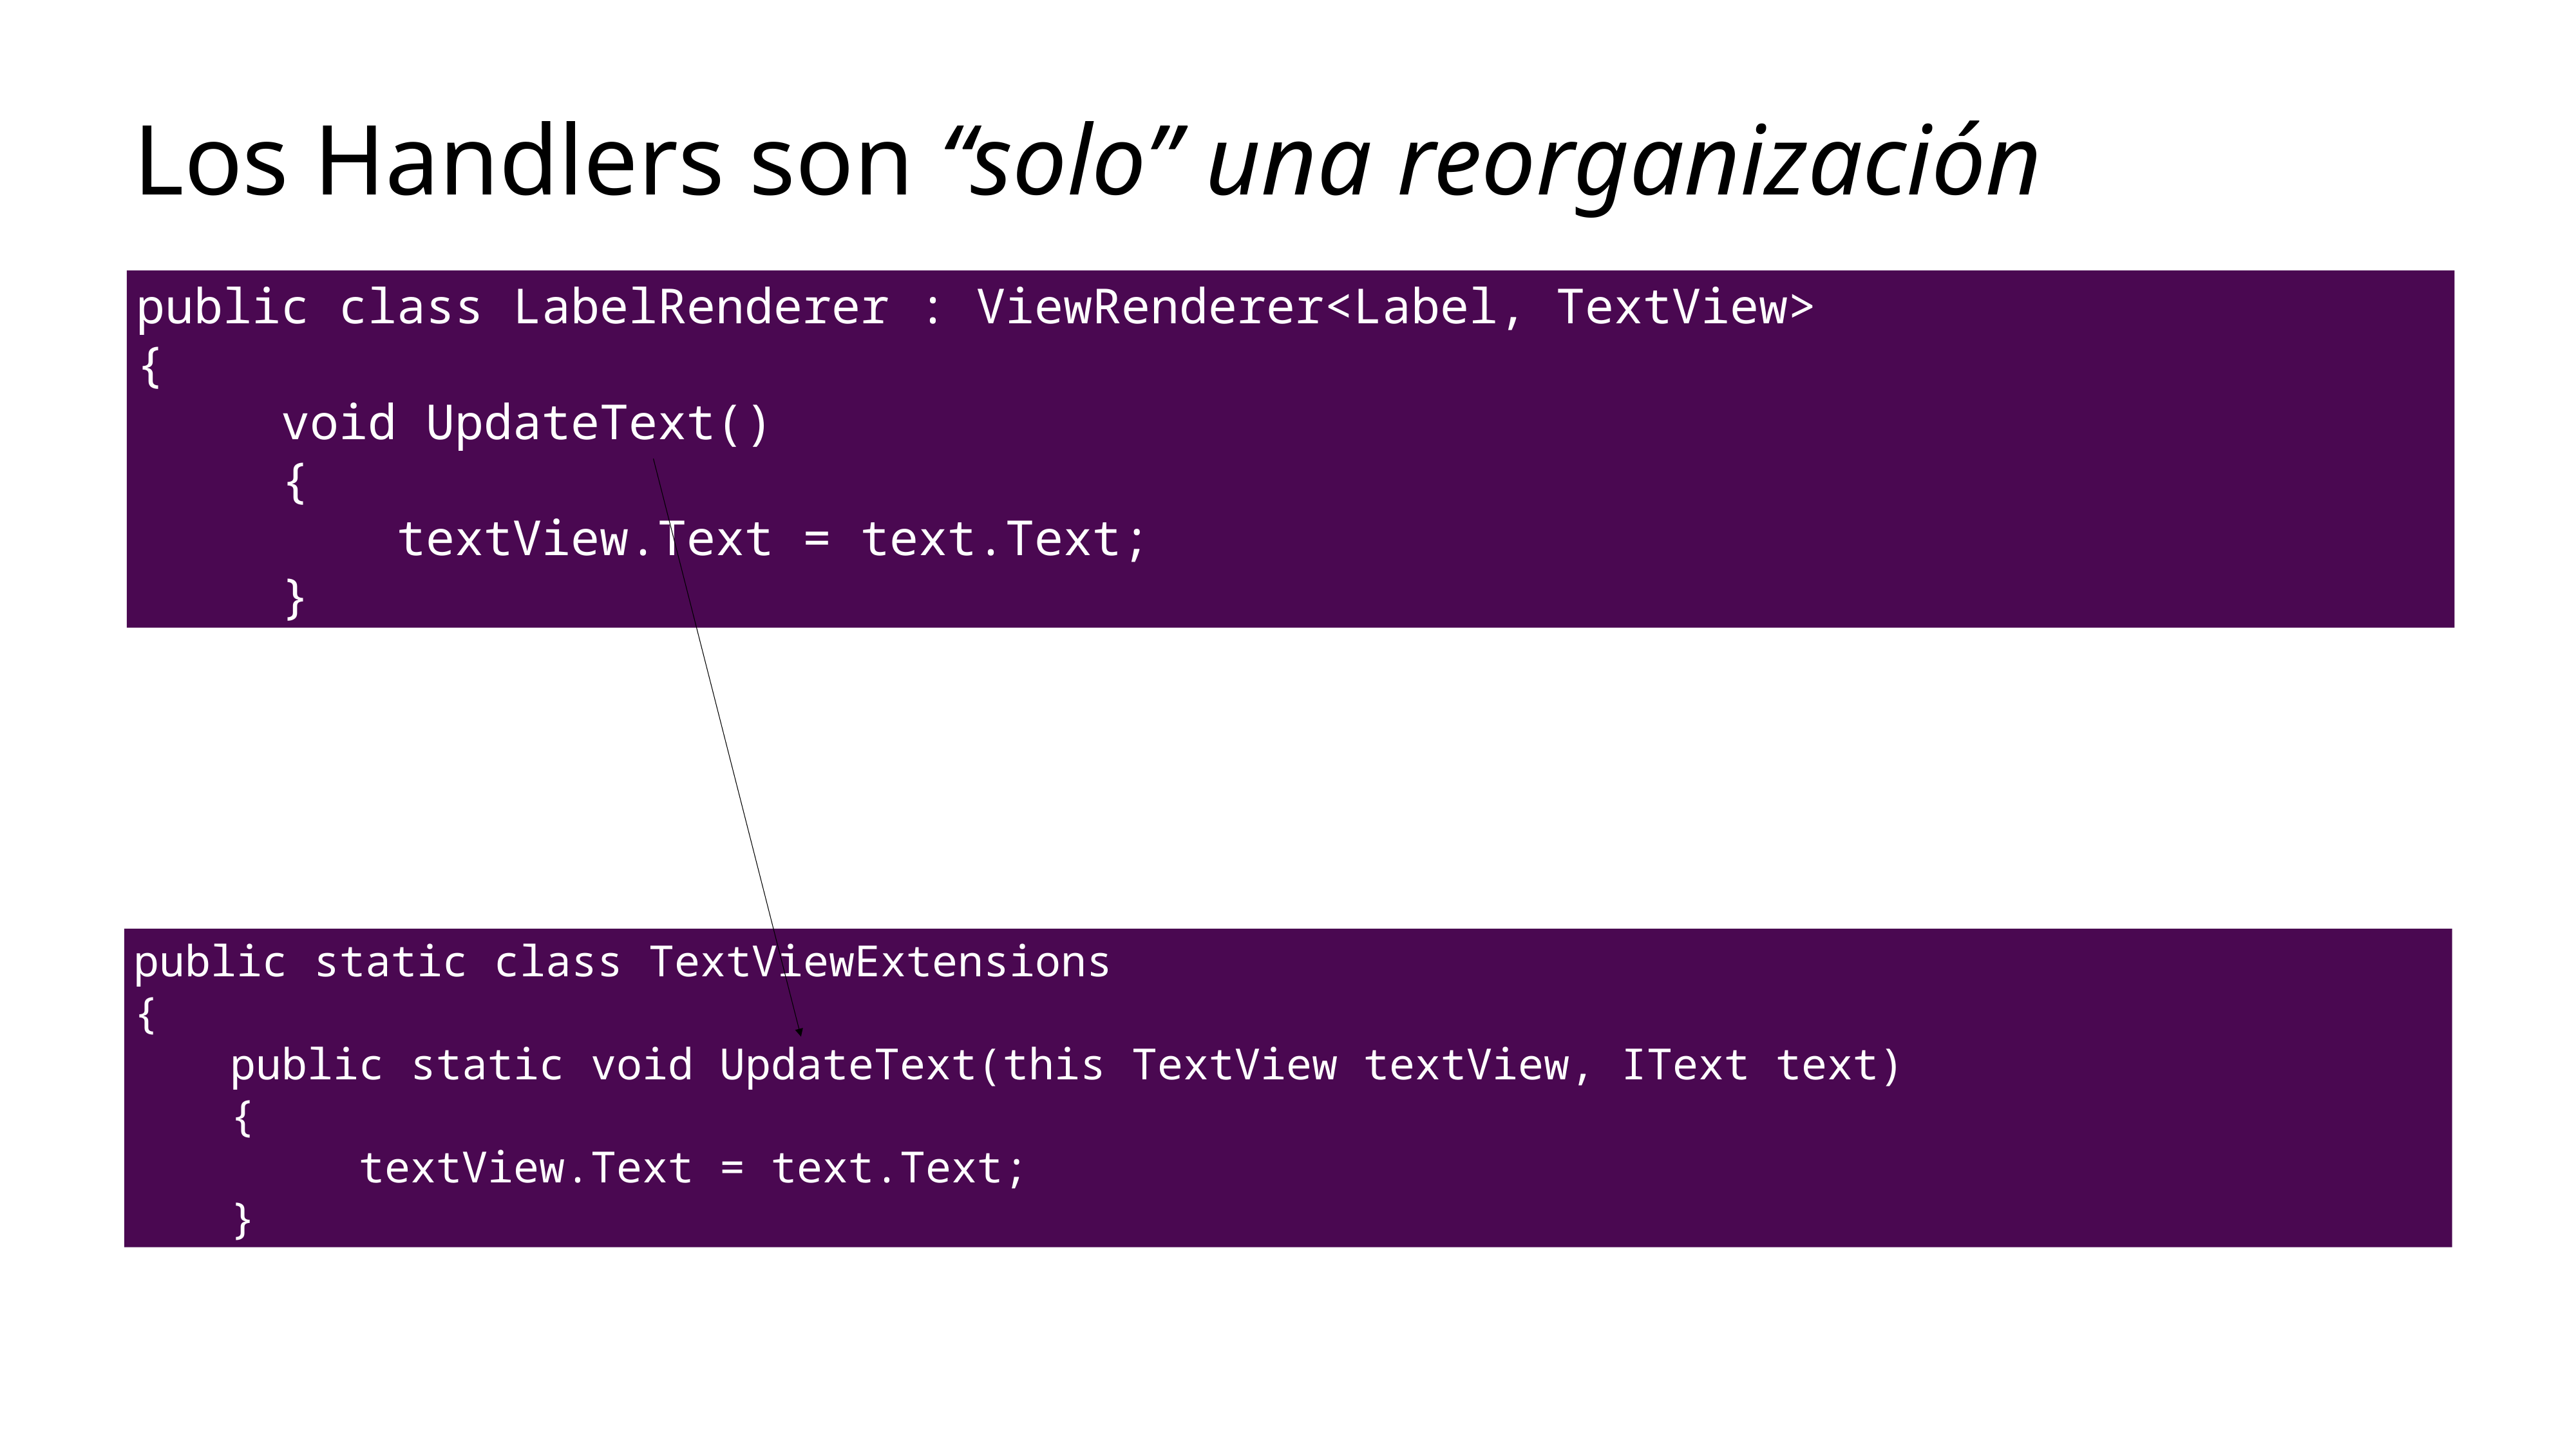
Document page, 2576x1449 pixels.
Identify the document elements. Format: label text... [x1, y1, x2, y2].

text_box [653, 459, 801, 1037]
text_box public class LabelRenderer : ViewRenderer<Label, TextView> { void UpdateText() { textView.Text = text.Text; } [126, 270, 2455, 628]
text_box public static class TextViewExtensions { public static void UpdateText(this TextView textView, IText text) { textView.Text = text.Text; } [124, 929, 2452, 1247]
title Los Handlers son “solo” una reorganización [124, 105, 2452, 222]
